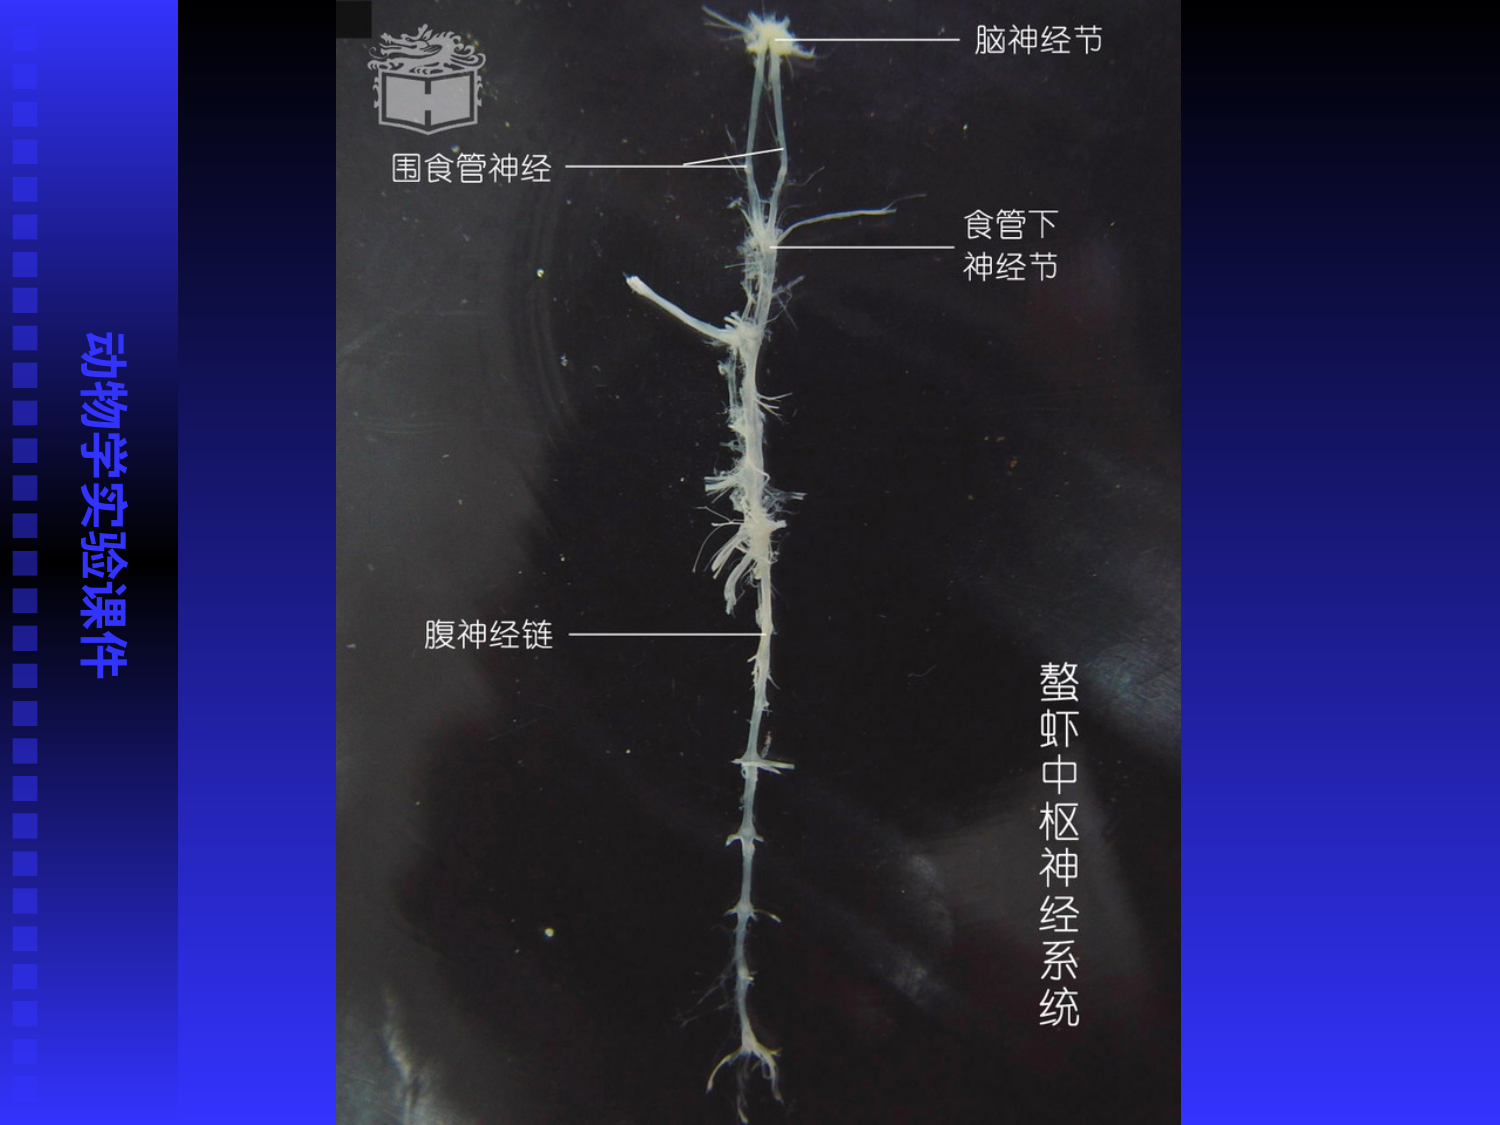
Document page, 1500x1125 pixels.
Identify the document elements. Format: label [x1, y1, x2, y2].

picture [336, 0, 1181, 1125]
